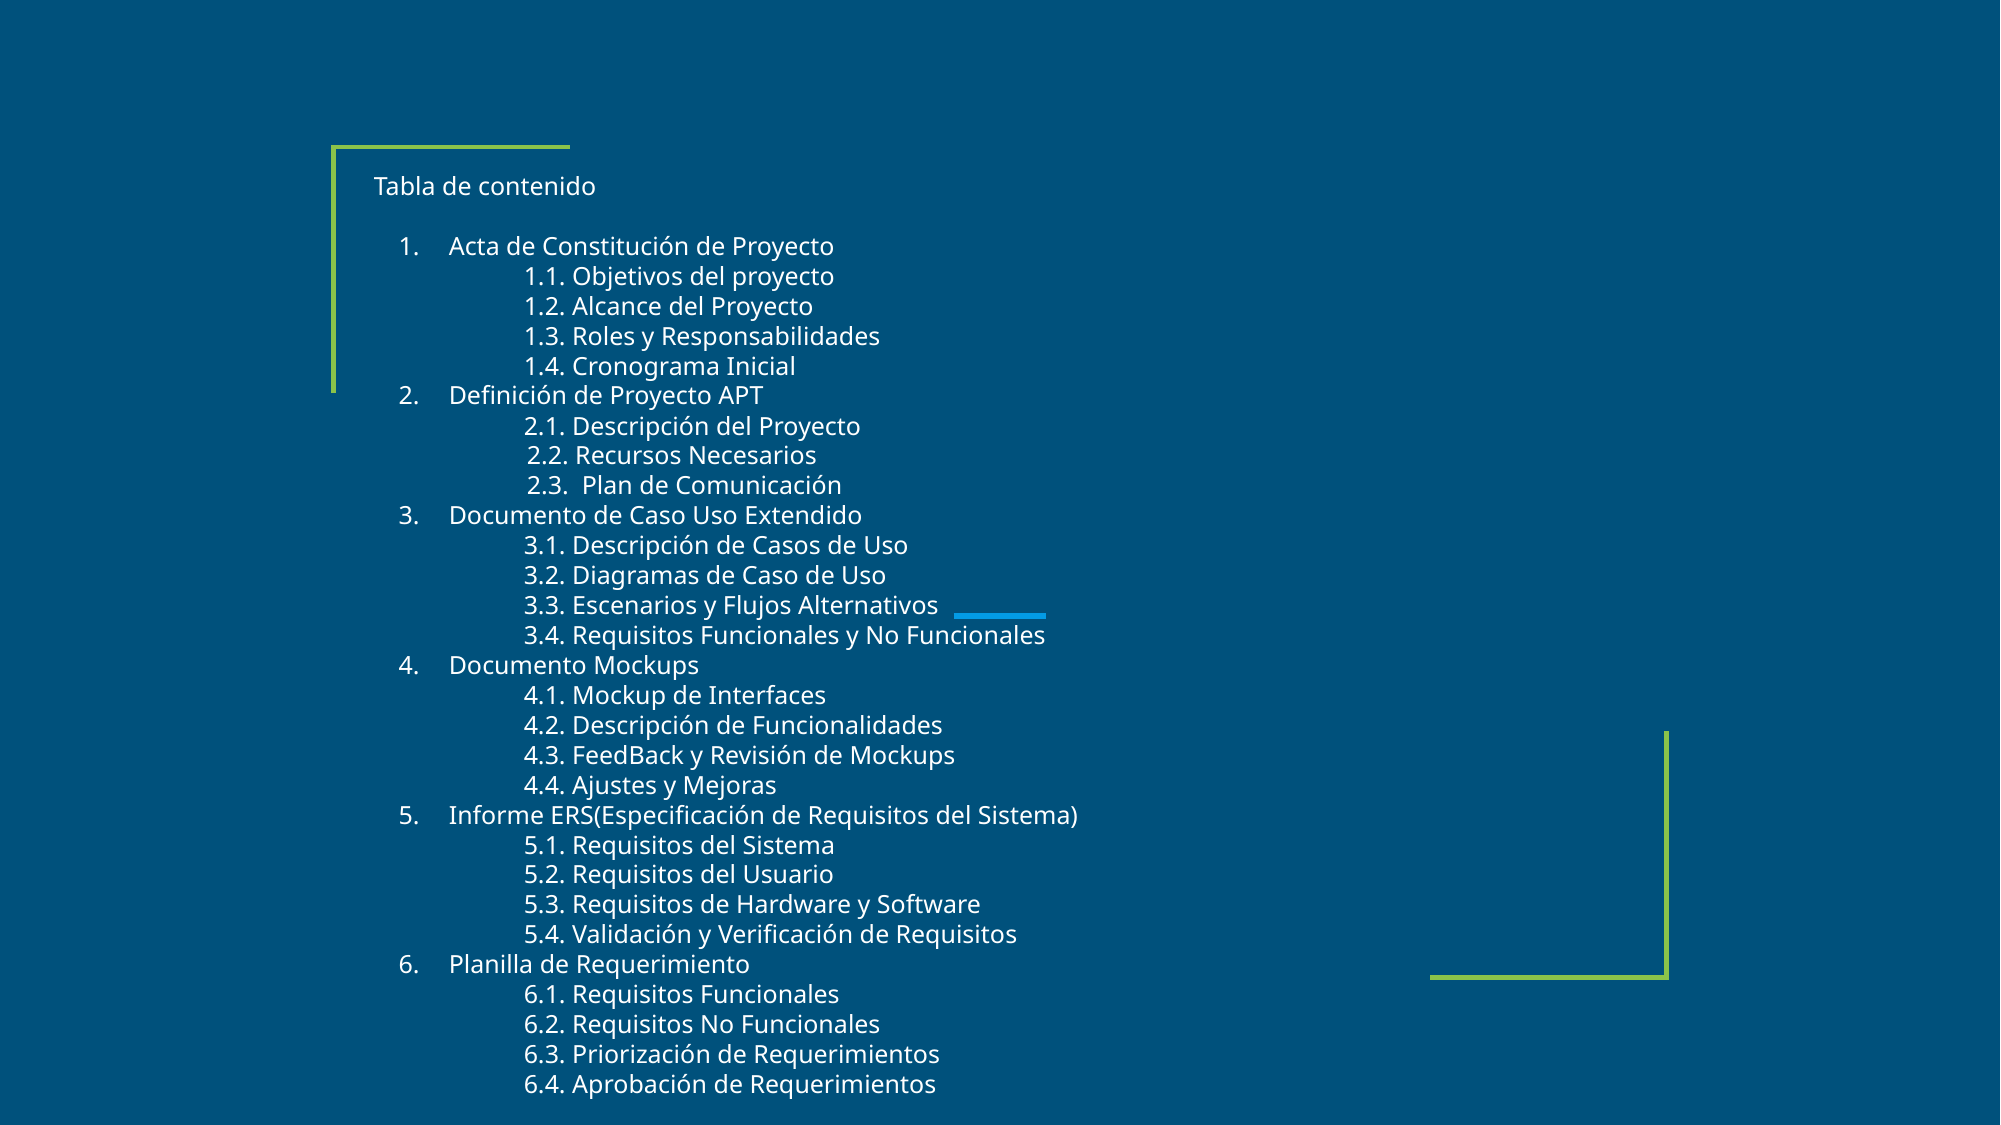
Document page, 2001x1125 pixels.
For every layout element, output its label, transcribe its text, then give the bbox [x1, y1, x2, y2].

text_box Tabla de contenido Acta de Constitución de Proyecto 1.1. Objetivos del proyecto 1.2. Alcance del Proyecto 1.3. Roles y Responsabilidades 1.4. Cronograma Inicial Definición de Proyecto APT 2.1. Descripción del Proyecto 2.2. Recursos Necesarios 2.3. Plan de Comunicación Documento de Caso Uso Extendido 3.1. Descripción de Casos de Uso 3.2. Diagramas de Caso de Uso 3.3. Escenarios y Flujos Alternativos 3.4. Requisitos Funcionales y No Funcionales Documento Mockups 4.1. Mockup de Interfaces 4.2. Descripción de Funcionalidades 4.3. FeedBack y Revisión de Mockups 4.4. Ajustes y Mejoras Informe ERS(Especificación de Requisitos del Sistema) 5.1. Requisitos del Sistema 5.2. Requisitos del Usuario 5.3. Requisitos de Hardware y Software 5.4. Validación y Verificación de Requisitos Planilla de Requerimiento 6.1. Requisitos Funcionales 6.2. Requisitos No Funcionales 6.3. Priorización de Requerimientos 6.4. Aprobación de Requerimientos [358, 155, 1573, 1114]
